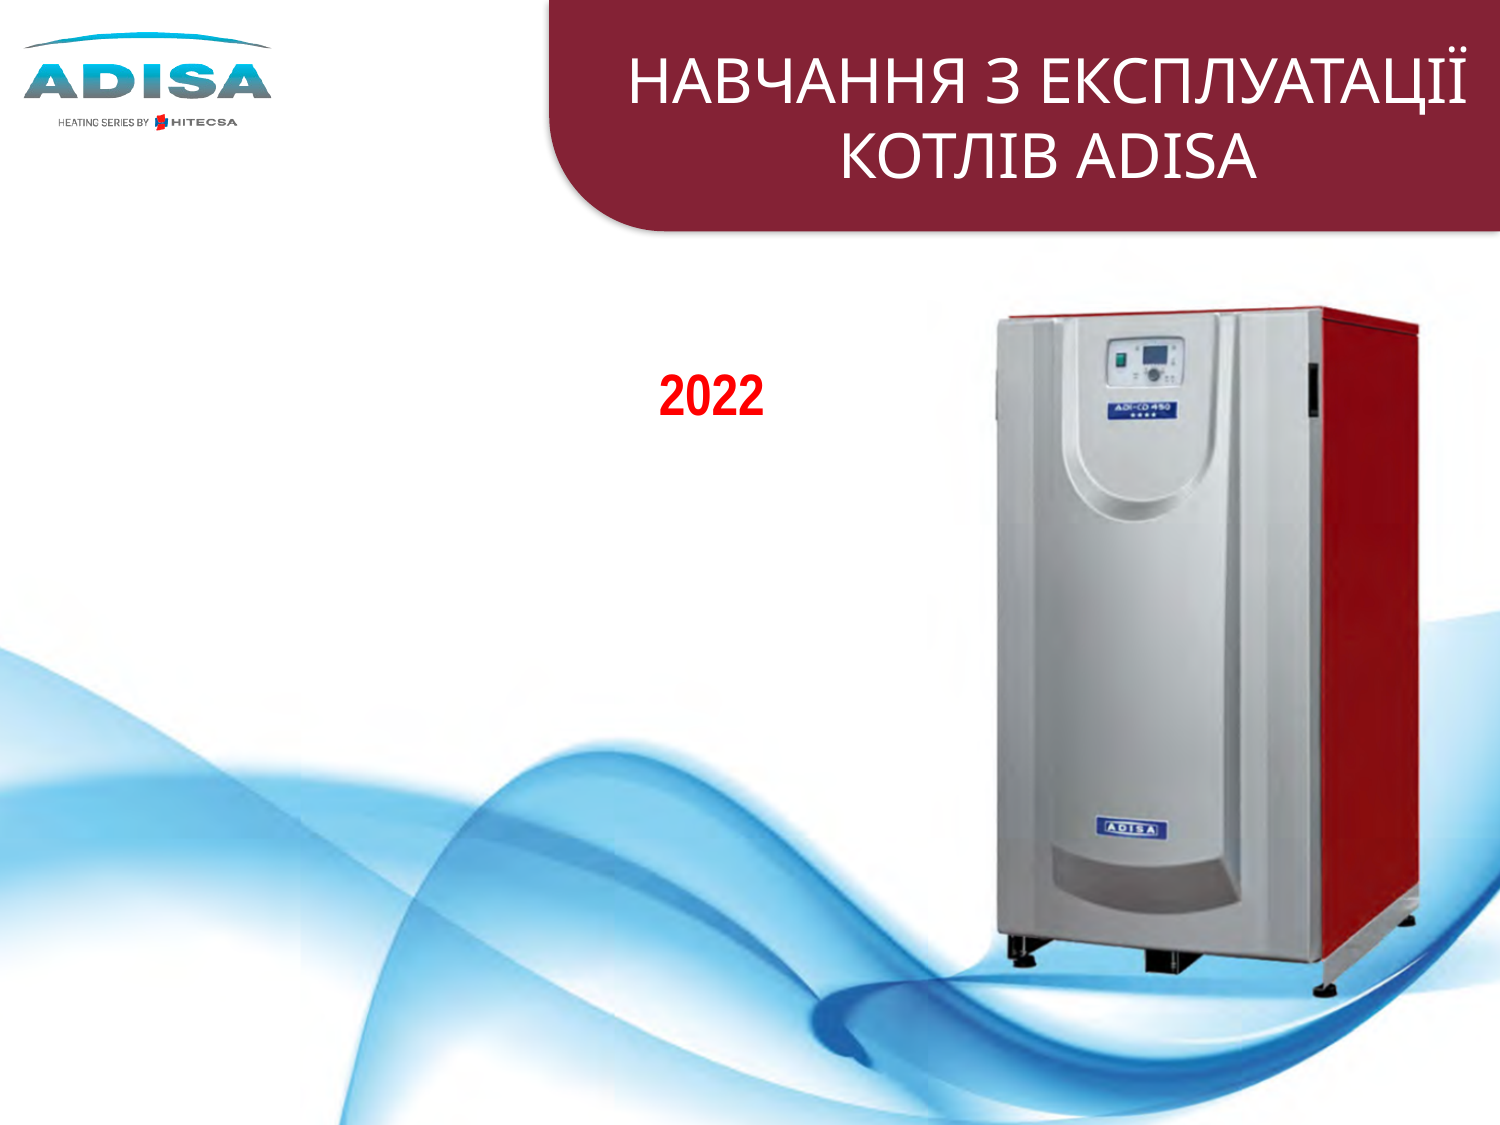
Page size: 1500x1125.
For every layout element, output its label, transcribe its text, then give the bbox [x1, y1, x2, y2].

picture [0, 0, 1500, 1125]
title НАВЧАННЯ З ЕКСПЛУАТАЦІЇ КОТЛІВ ADISA [572, 24, 1500, 184]
text_box [548, 0, 1500, 183]
